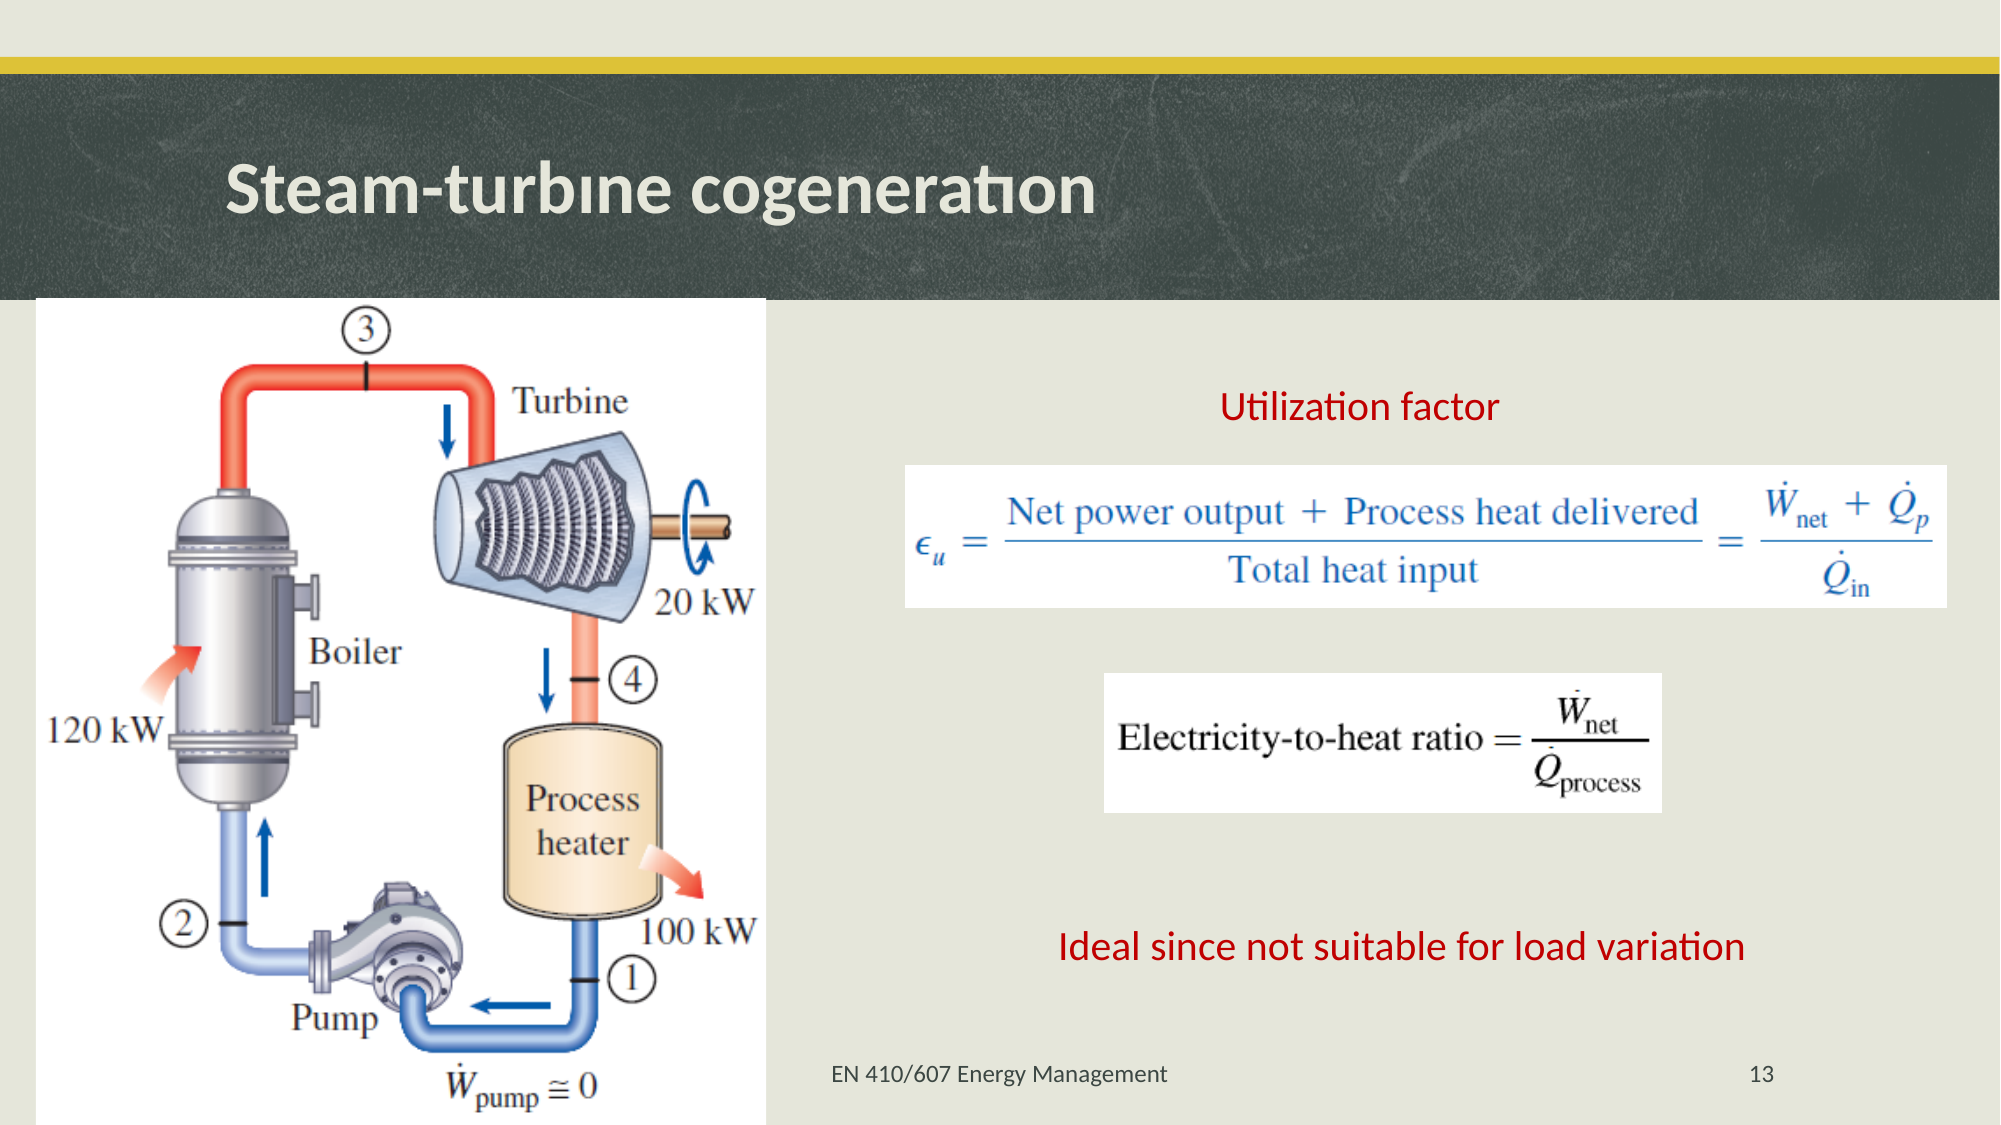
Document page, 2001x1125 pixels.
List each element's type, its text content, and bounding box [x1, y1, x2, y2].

title Steam-turbıne cogeneratıon [210, 76, 1790, 300]
picture [1104, 673, 1662, 813]
picture [0, 74, 2000, 1125]
slide_number 13 [1466, 1042, 1790, 1103]
footer EN 410/607 Energy Management [767, 1042, 1466, 1103]
text_box Utilization factor [1204, 371, 1662, 437]
text_box Ideal since not suitable for load variation [1043, 911, 1809, 976]
picture [905, 465, 1947, 608]
